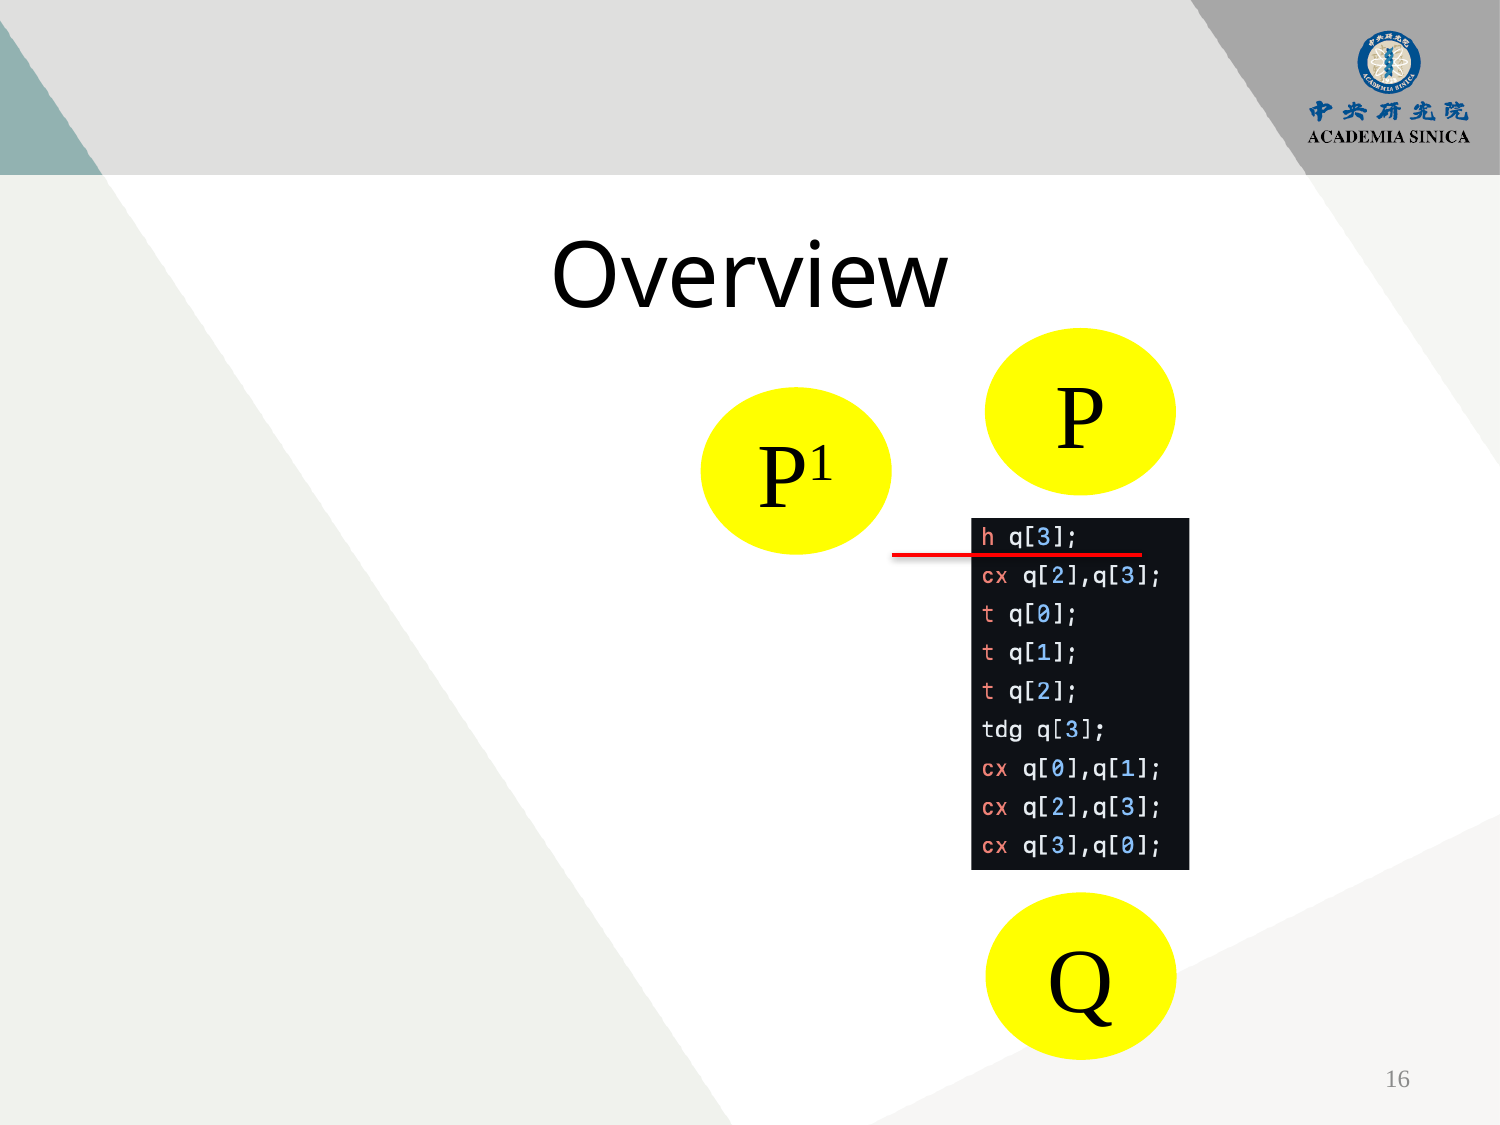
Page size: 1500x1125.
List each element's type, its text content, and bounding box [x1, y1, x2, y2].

picture [0, 0, 1500, 1125]
text_box Q [985, 892, 1177, 1060]
slide_number 16 [1040, 1047, 1425, 1108]
text_box P1 [700, 387, 892, 555]
text_box P [984, 327, 1176, 496]
title Overview [75, 177, 1425, 365]
